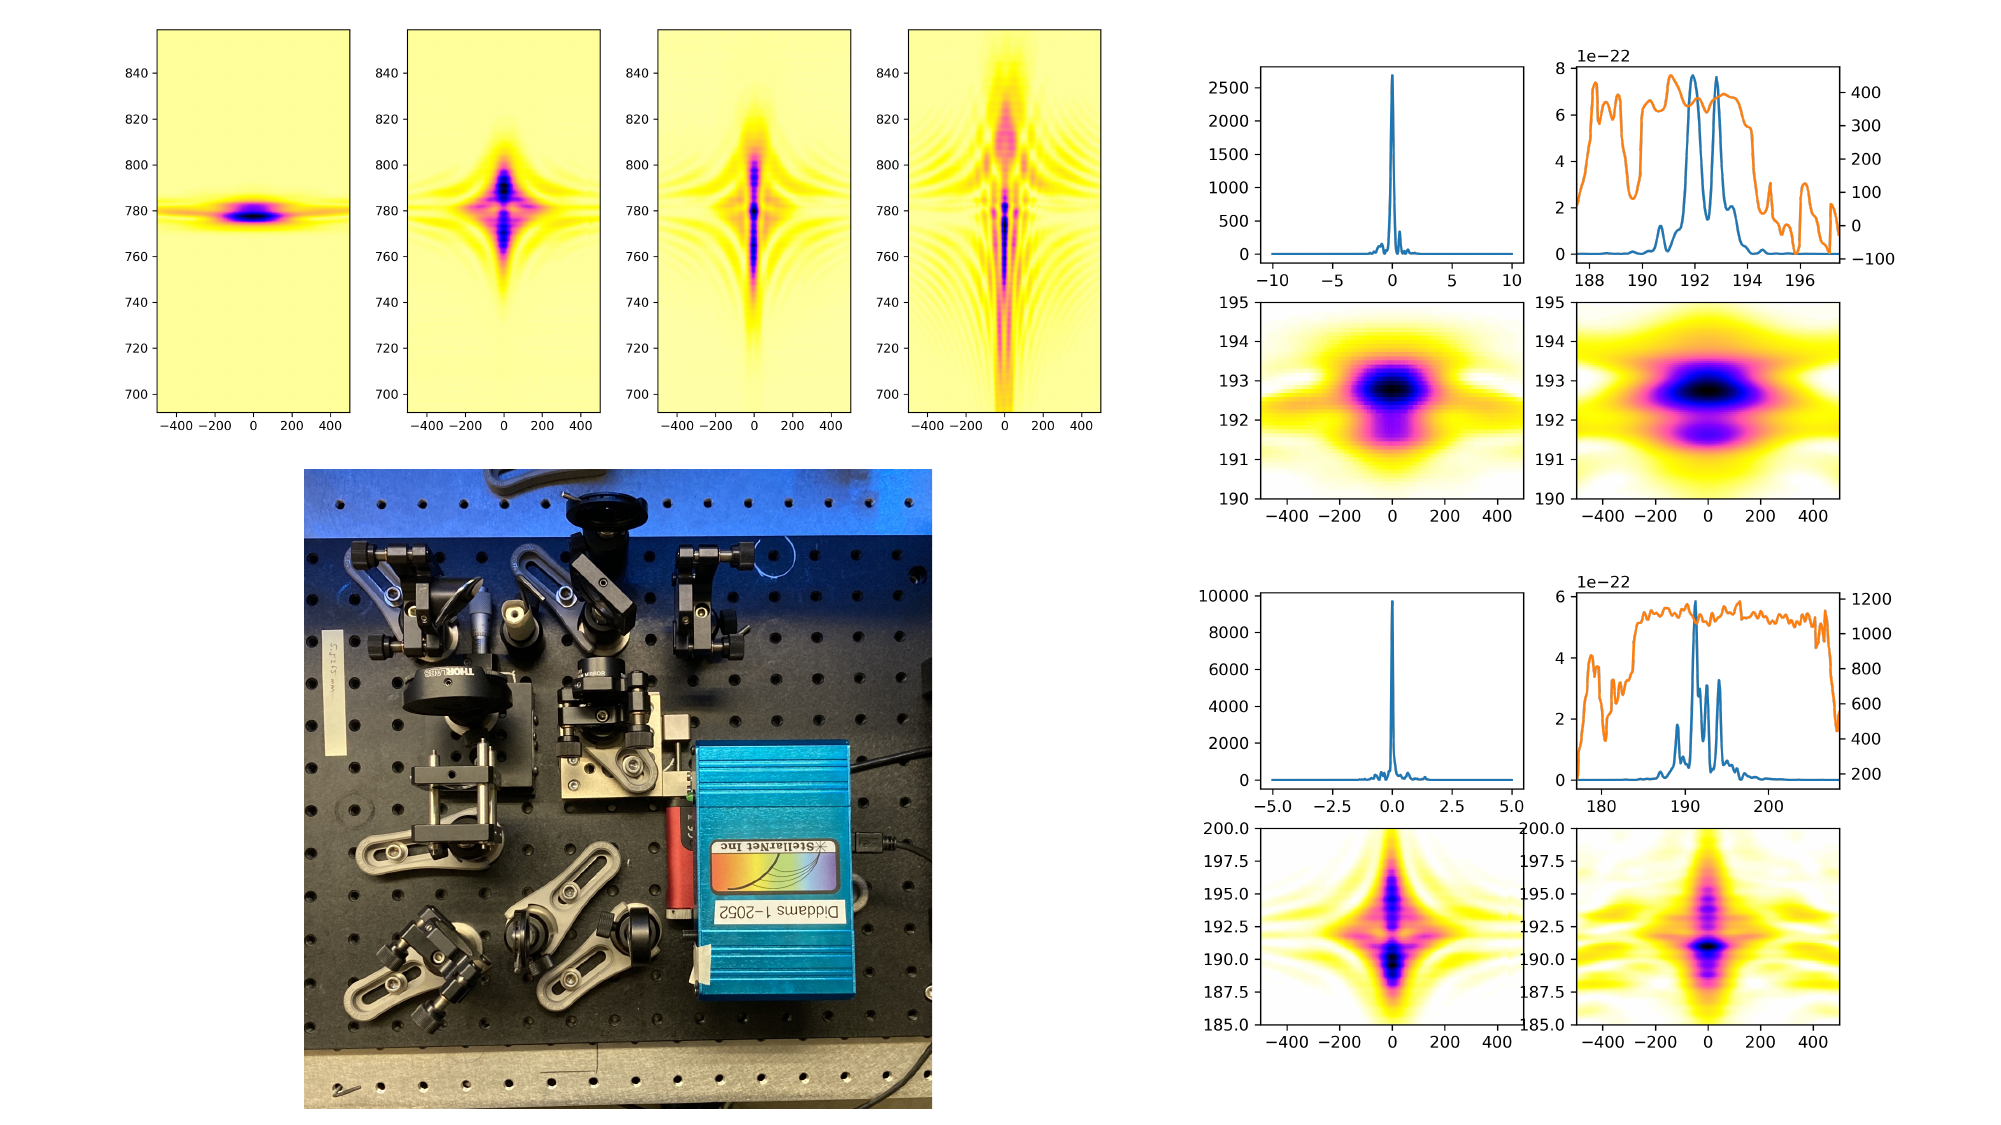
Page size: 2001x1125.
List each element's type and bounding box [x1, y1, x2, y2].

picture [298, 469, 938, 1109]
picture [111, 16, 1126, 447]
picture [1167, 0, 1914, 1086]
